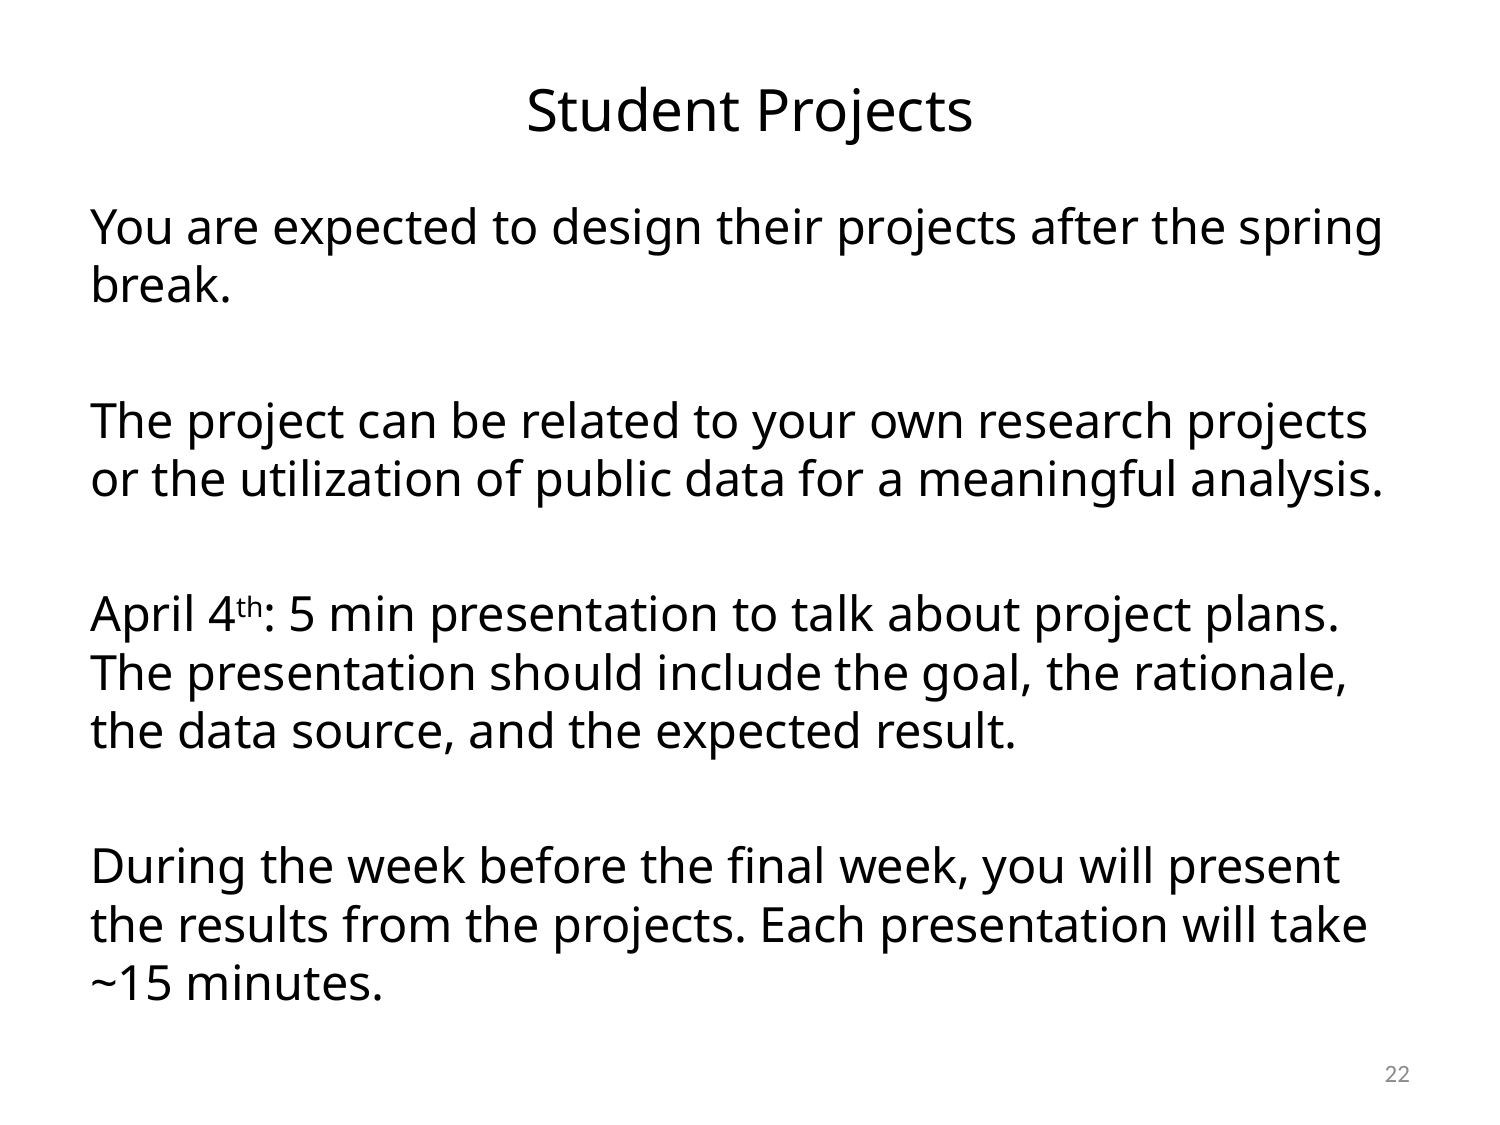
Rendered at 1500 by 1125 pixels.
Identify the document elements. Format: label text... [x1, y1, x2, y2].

list You are expected to design their projects after the spring break. The project can be related to your own research projects or the utilization of public data for a meaningful analysis. April 4th: 5 min presentation to talk about project plans. The presentation should include the goal, the rationale, the data source, and the expected result. During the week before the final week, you will present the results from the projects. Each presentation will take ~15 minutes. [75, 188, 1444, 1024]
title Student Projects [75, 45, 1425, 172]
slide_number 22 [1074, 1042, 1425, 1103]
